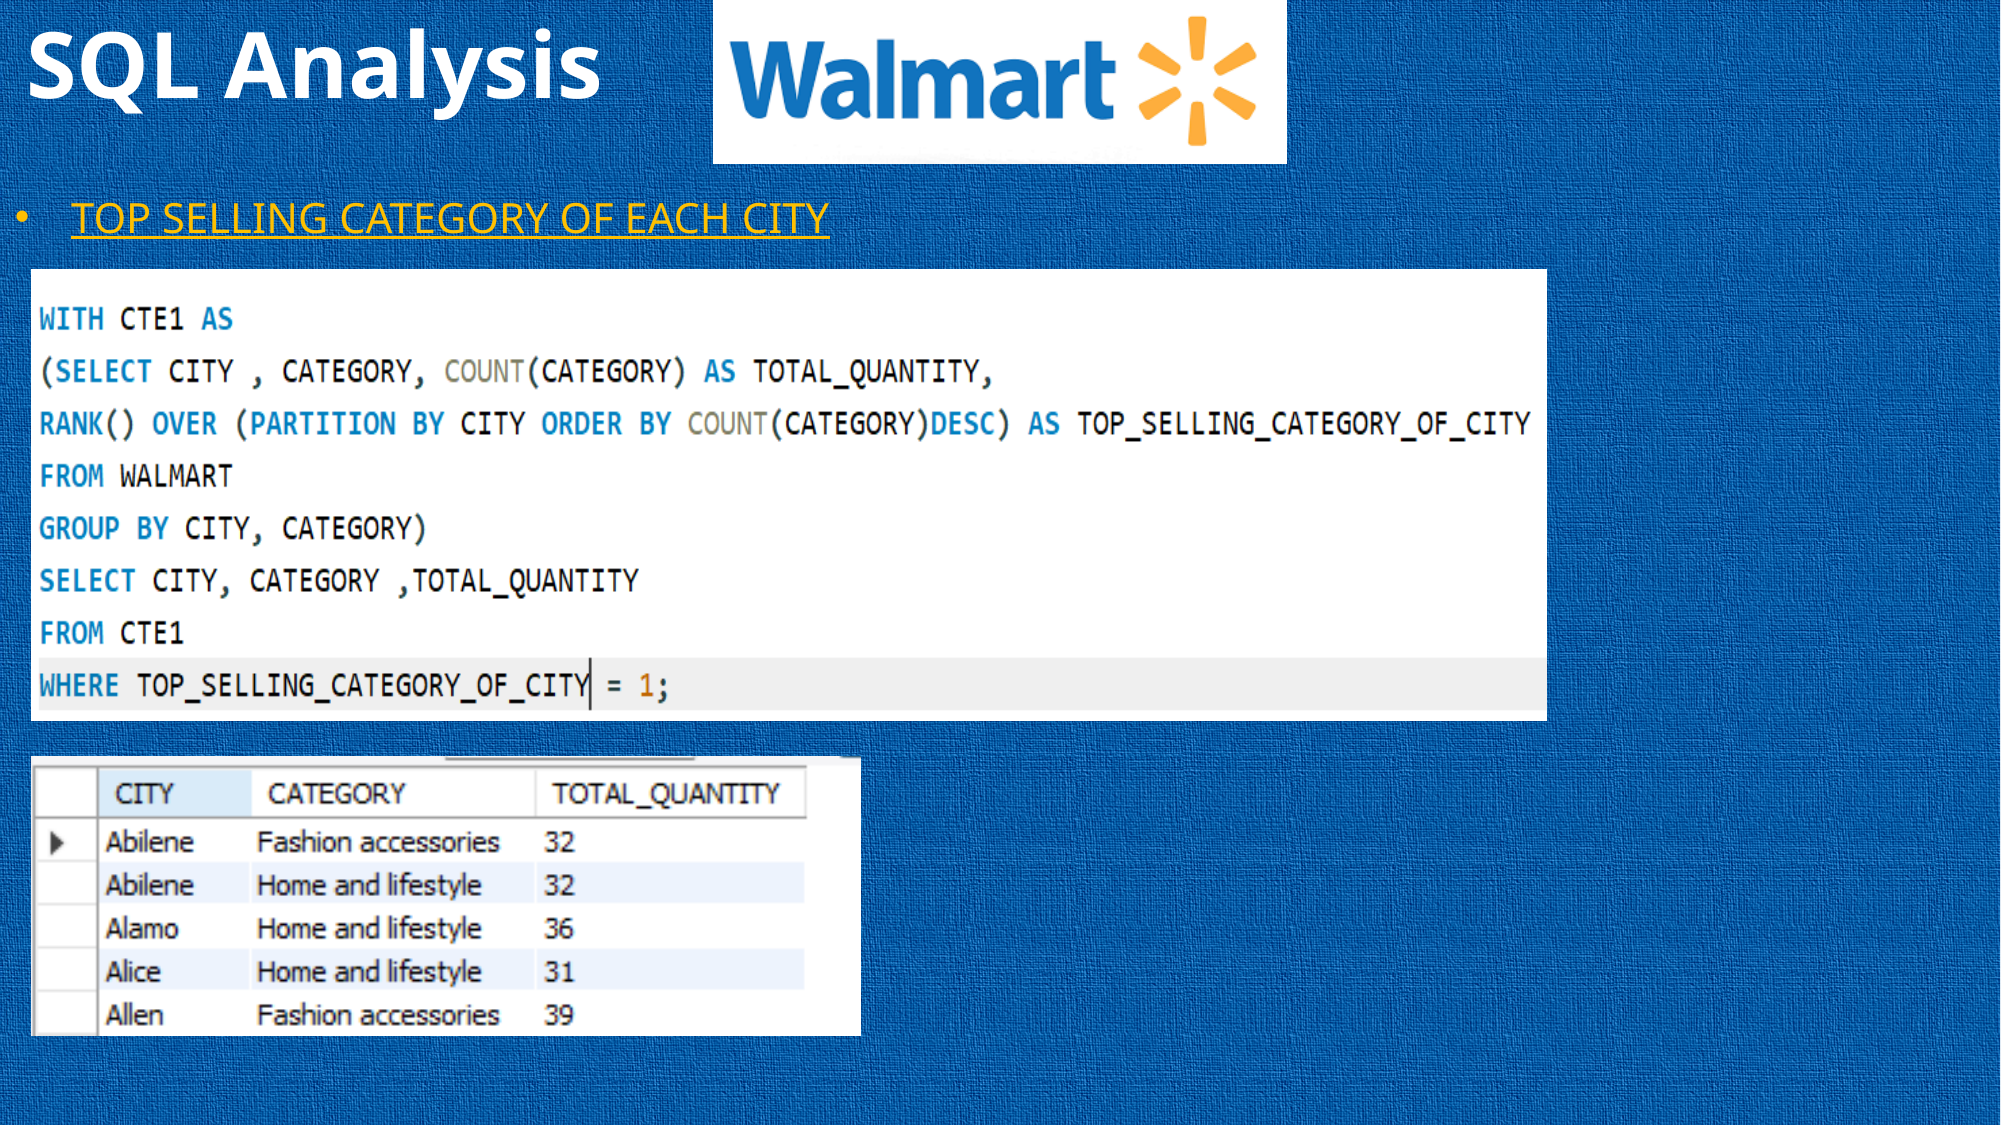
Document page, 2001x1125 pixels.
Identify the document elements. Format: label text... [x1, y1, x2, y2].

picture [0, 0, 2001, 1125]
text_box SQL Analysis [11, 0, 663, 125]
text_box TOP SELLING CATEGORY OF EACH CITY [0, 184, 1685, 249]
